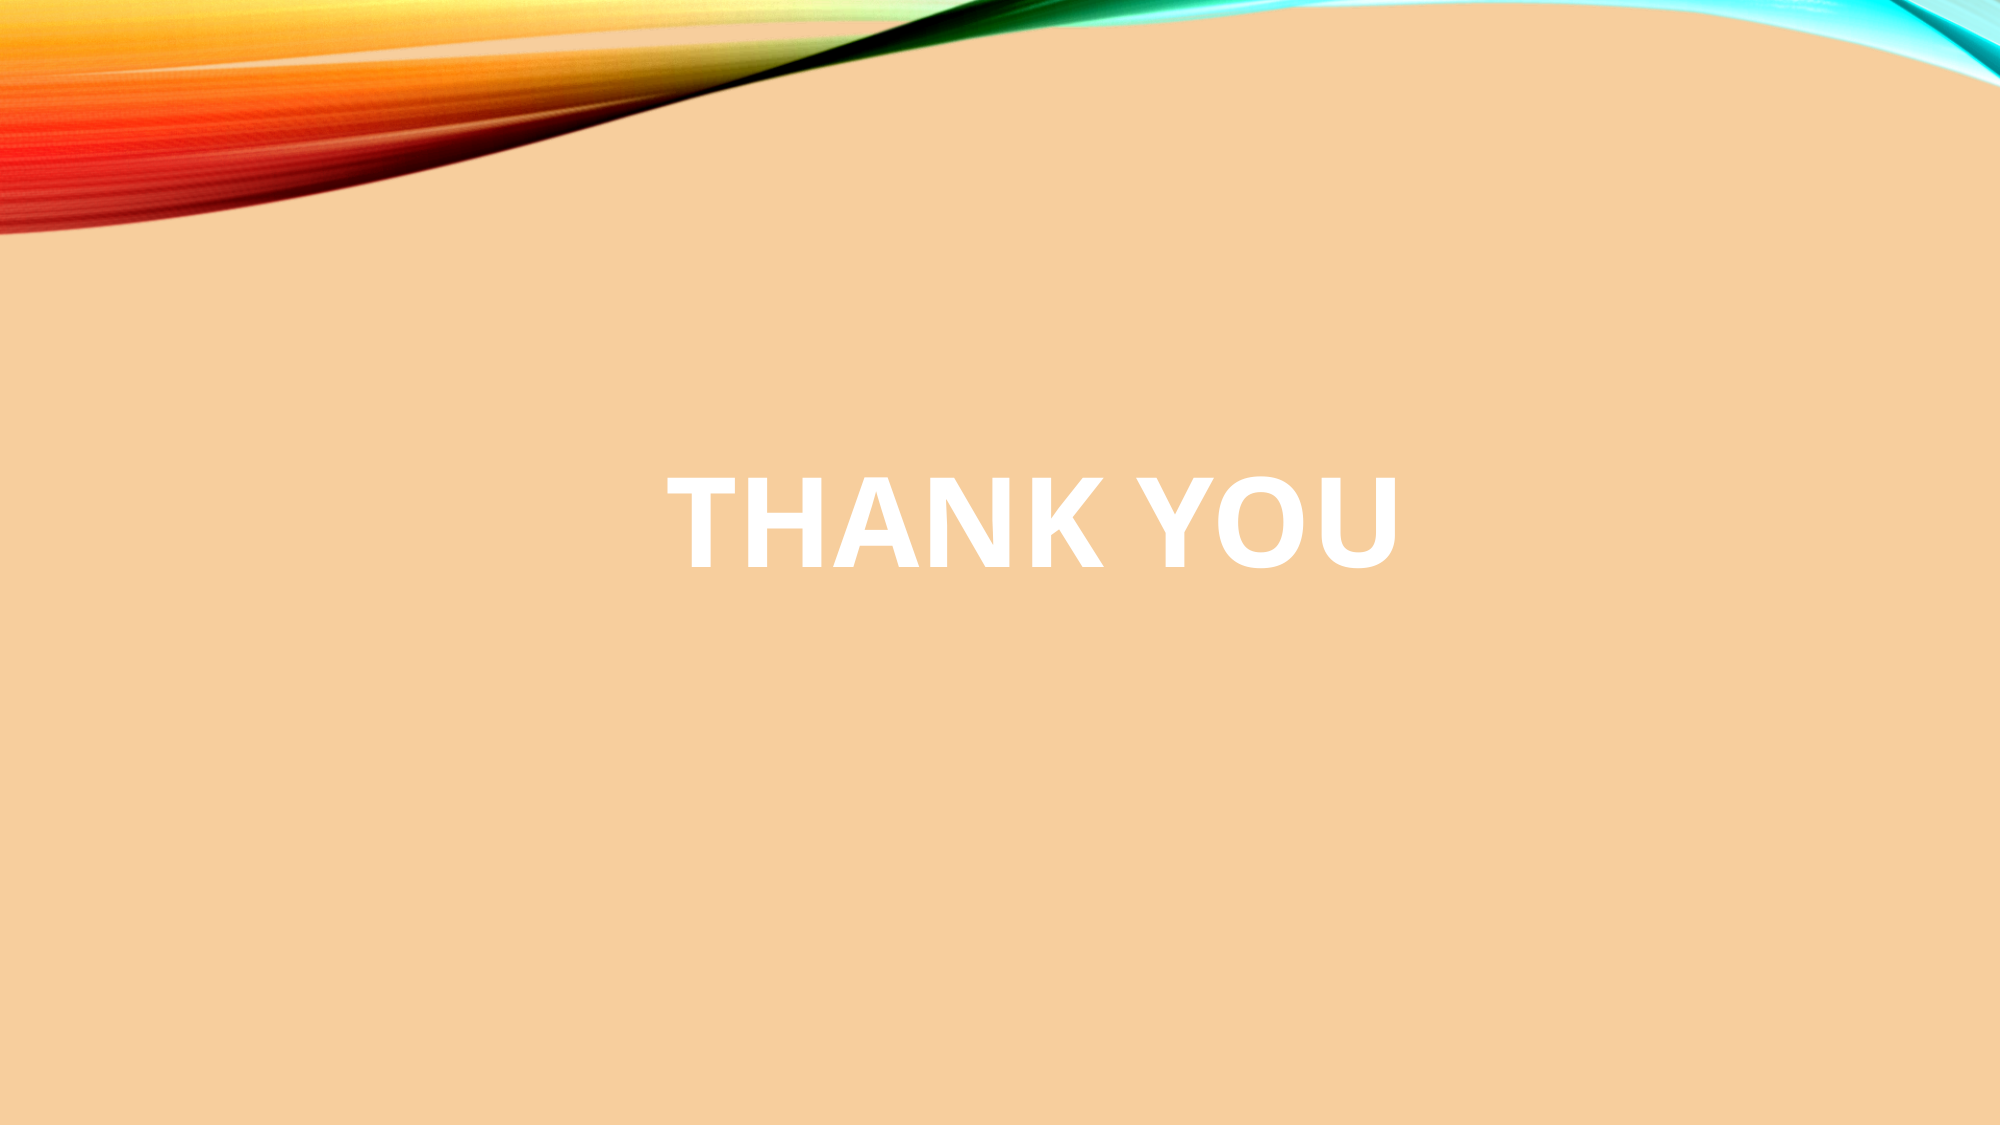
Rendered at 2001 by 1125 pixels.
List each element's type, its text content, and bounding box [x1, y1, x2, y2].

title Thank You [329, 421, 1742, 634]
picture [0, 0, 2000, 237]
